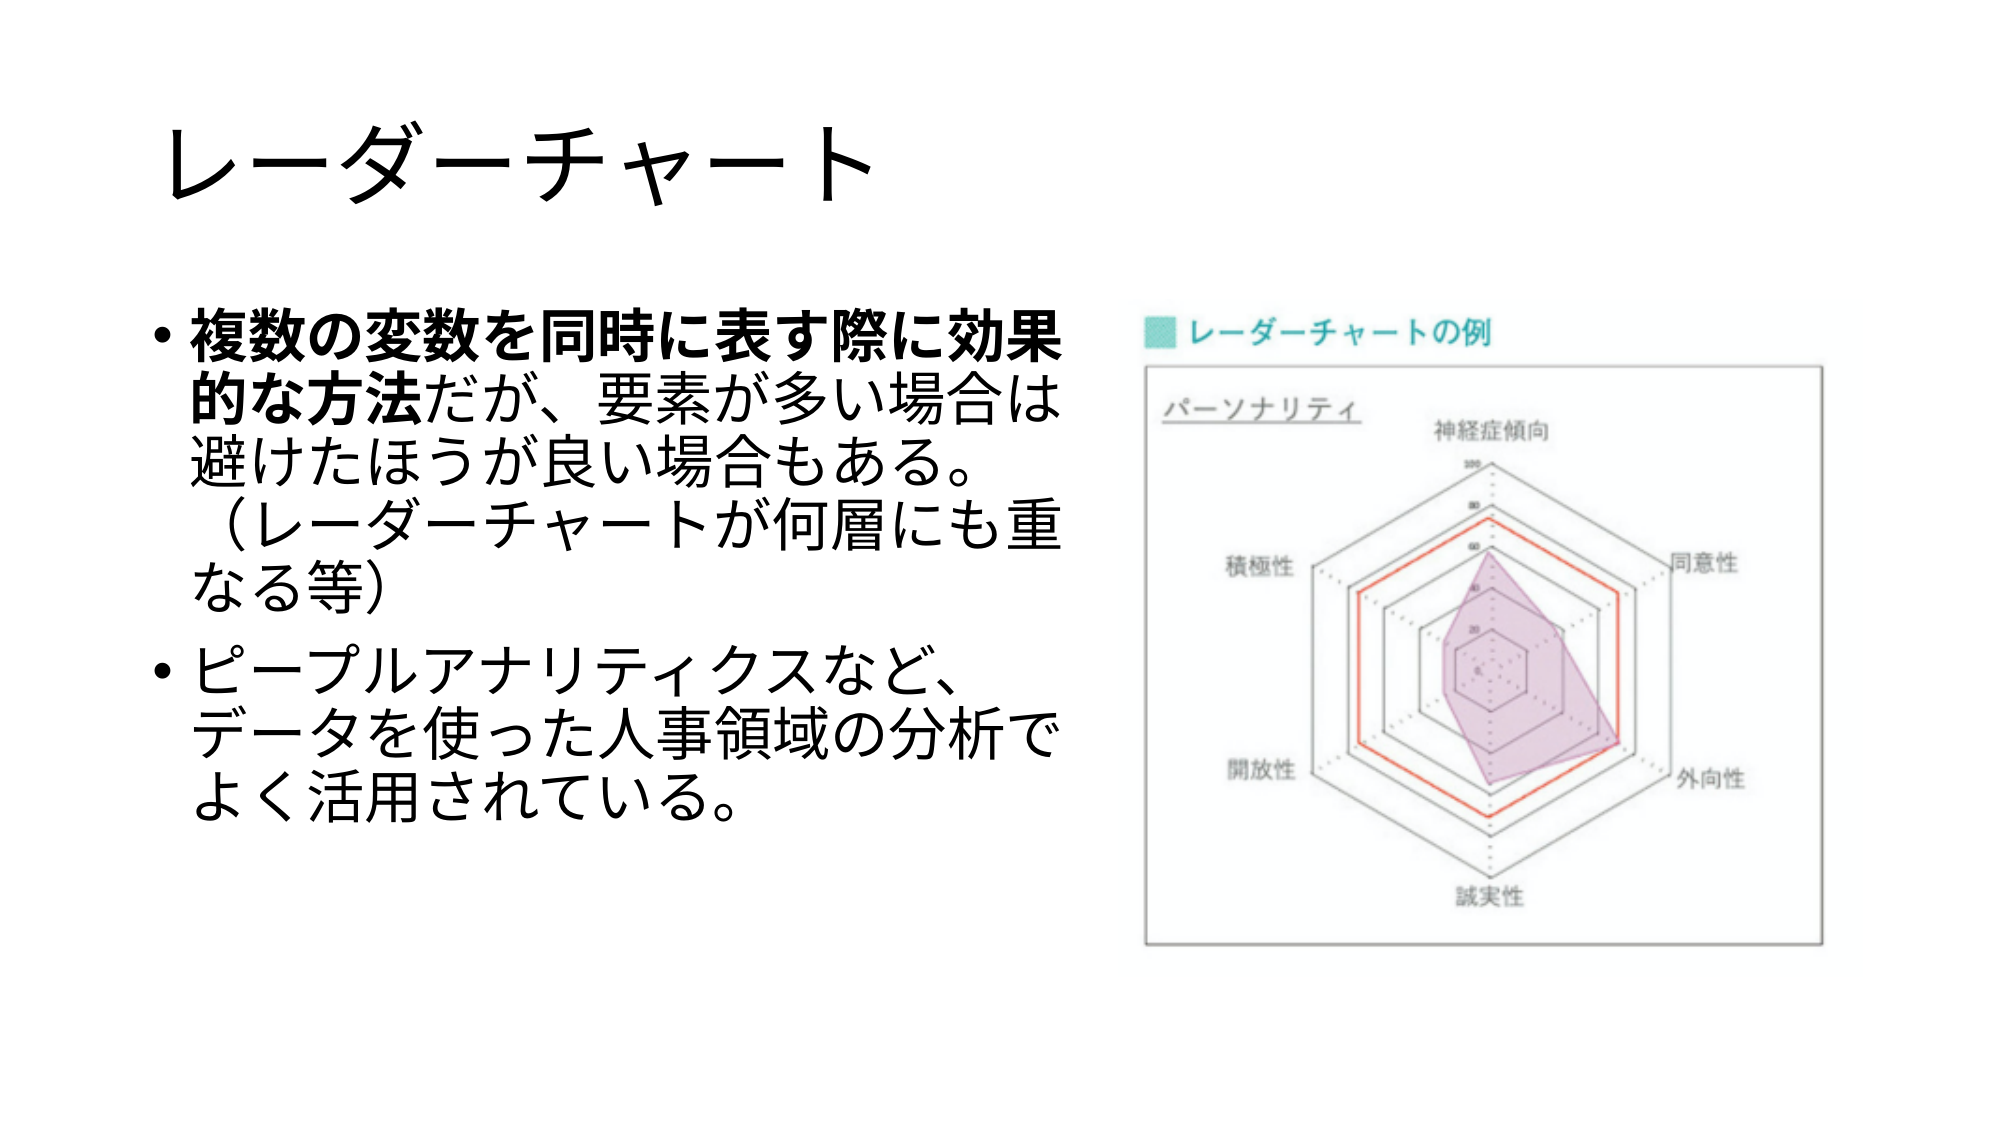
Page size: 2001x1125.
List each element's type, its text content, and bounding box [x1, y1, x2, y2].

title レーダーチャート [137, 59, 1863, 278]
picture [1118, 299, 1863, 977]
list 複数の変数を同時に表す際に効果的な方法だが、要素が多い場合は避けたほうが良い場合もある。 （レーダーチャートが何層にも重なる等） ピープルアナリティクスなど、データを使った人事領域の分析でよく活用されている。 [137, 299, 1119, 1014]
